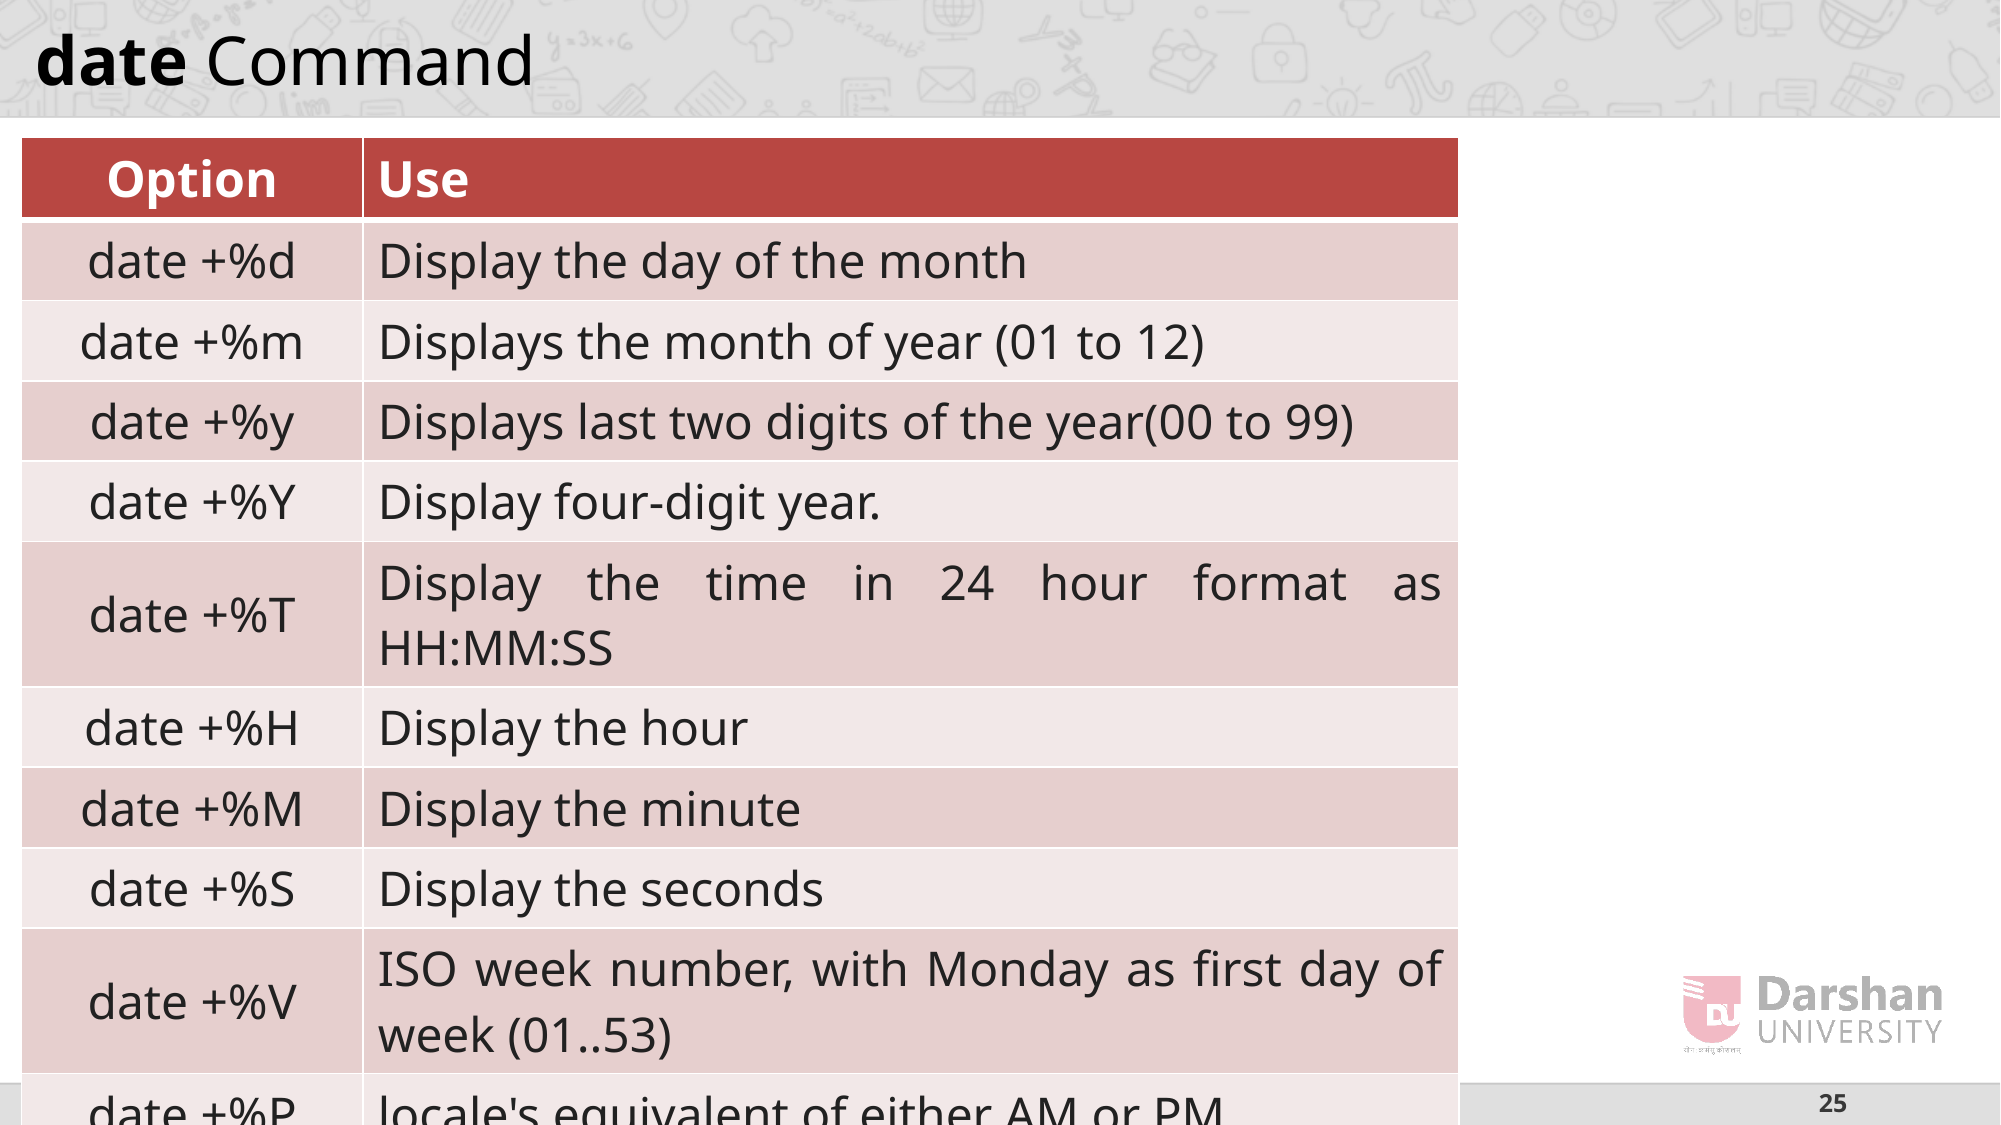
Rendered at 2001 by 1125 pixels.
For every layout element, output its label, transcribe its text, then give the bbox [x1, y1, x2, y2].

table_cell Display the day of the month [364, 223, 1458, 300]
table_cell locale's equivalent of either AM or PM [364, 1074, 1458, 1125]
table_header Use [364, 138, 1458, 217]
table_cell date +%Y [22, 462, 362, 541]
table_cell date +%m [22, 301, 362, 380]
table_cell Display the hour [364, 688, 1458, 766]
table_cell date +%S [22, 849, 362, 927]
table_cell Display the minute [364, 768, 1458, 847]
table_header Option [22, 138, 362, 217]
table_cell Display the time in 24 hour format as HH:MM:SS [364, 542, 1458, 686]
table_cell ISO week number, with Monday as first day of week (01..53) [364, 929, 1458, 1073]
table_cell date +%M [22, 768, 362, 847]
table_cell date +%P [22, 1074, 362, 1125]
table_cell Ignores case [1662, 951, 1963, 1079]
table_cell date +%d [22, 223, 362, 300]
table_cell date +%T [22, 542, 362, 686]
table_cell date +%V [22, 929, 362, 1073]
table_cell Displays the month of year (01 to 12) [364, 301, 1458, 380]
title date Command [0, 0, 2000, 117]
table_cell Display four-digit year. [364, 462, 1458, 541]
table_cell Displays last two digits of the year(00 to 99) [364, 382, 1458, 460]
table_cell date +%H [22, 688, 362, 766]
table_cell Display the seconds [364, 849, 1458, 927]
table_cell date +%y [22, 382, 362, 460]
